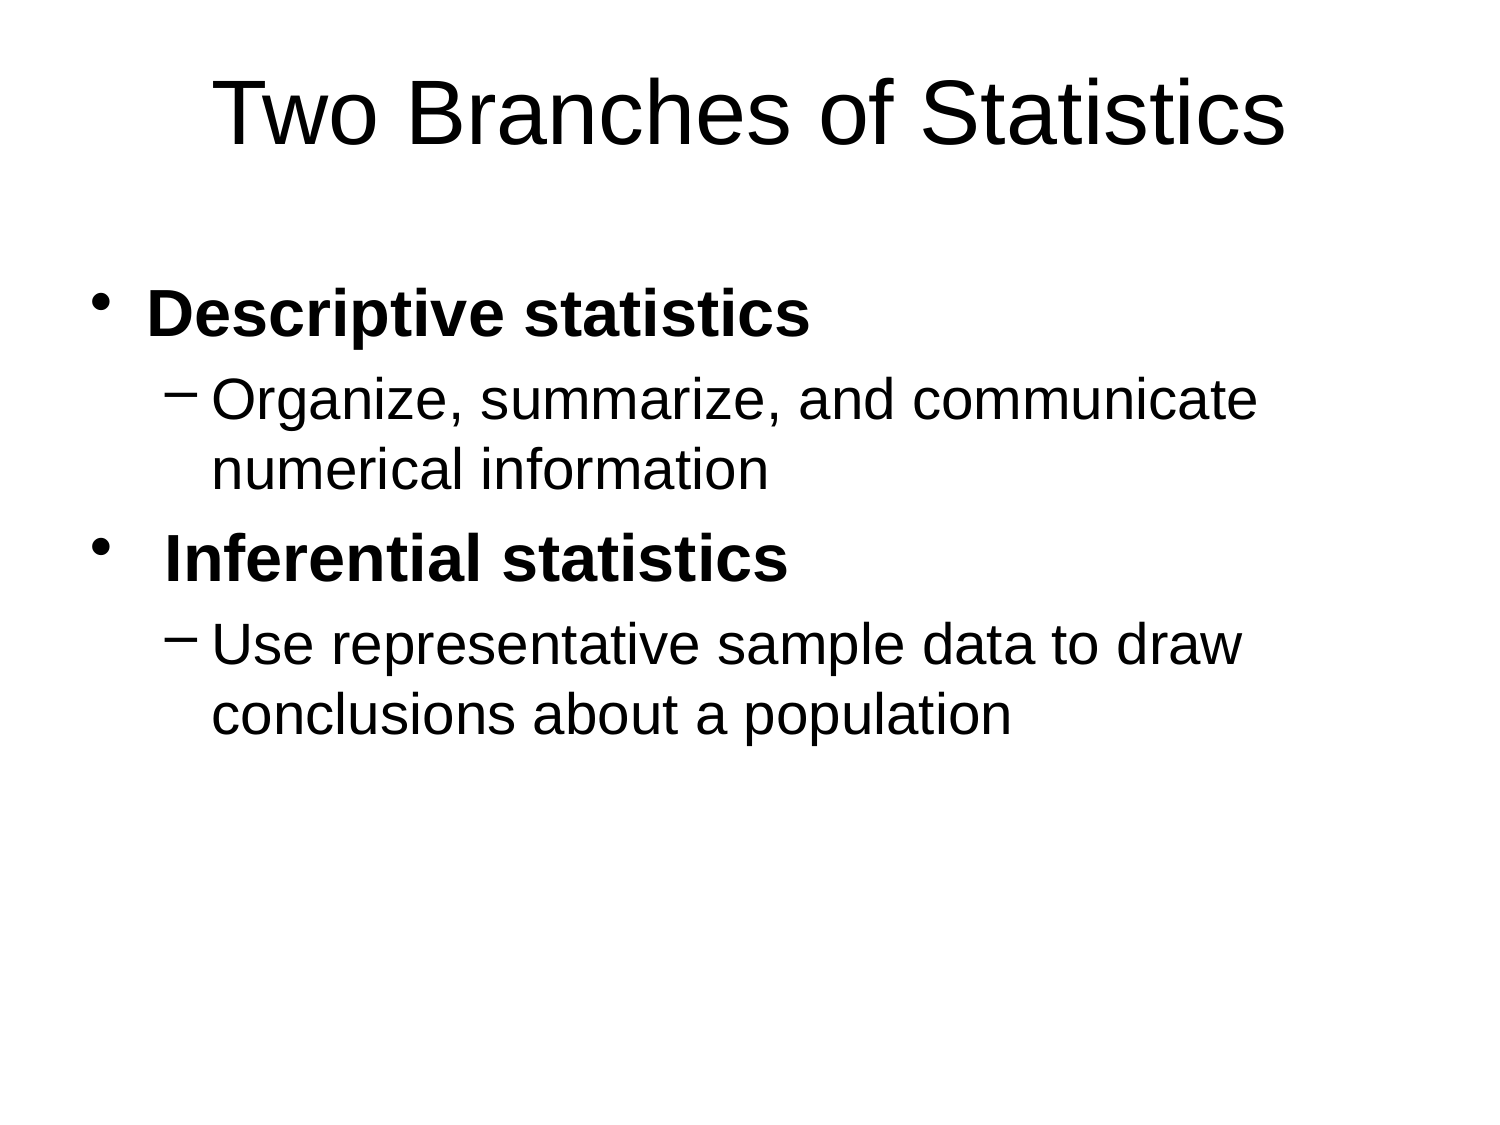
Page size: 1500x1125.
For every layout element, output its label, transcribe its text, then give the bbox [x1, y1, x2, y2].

title Two Branches of Statistics [75, 45, 1425, 233]
list Descriptive statistics Organize, summarize, and communicate numerical information Inferential statistics Use representative sample data to draw conclusions about a population [75, 262, 1425, 1005]
